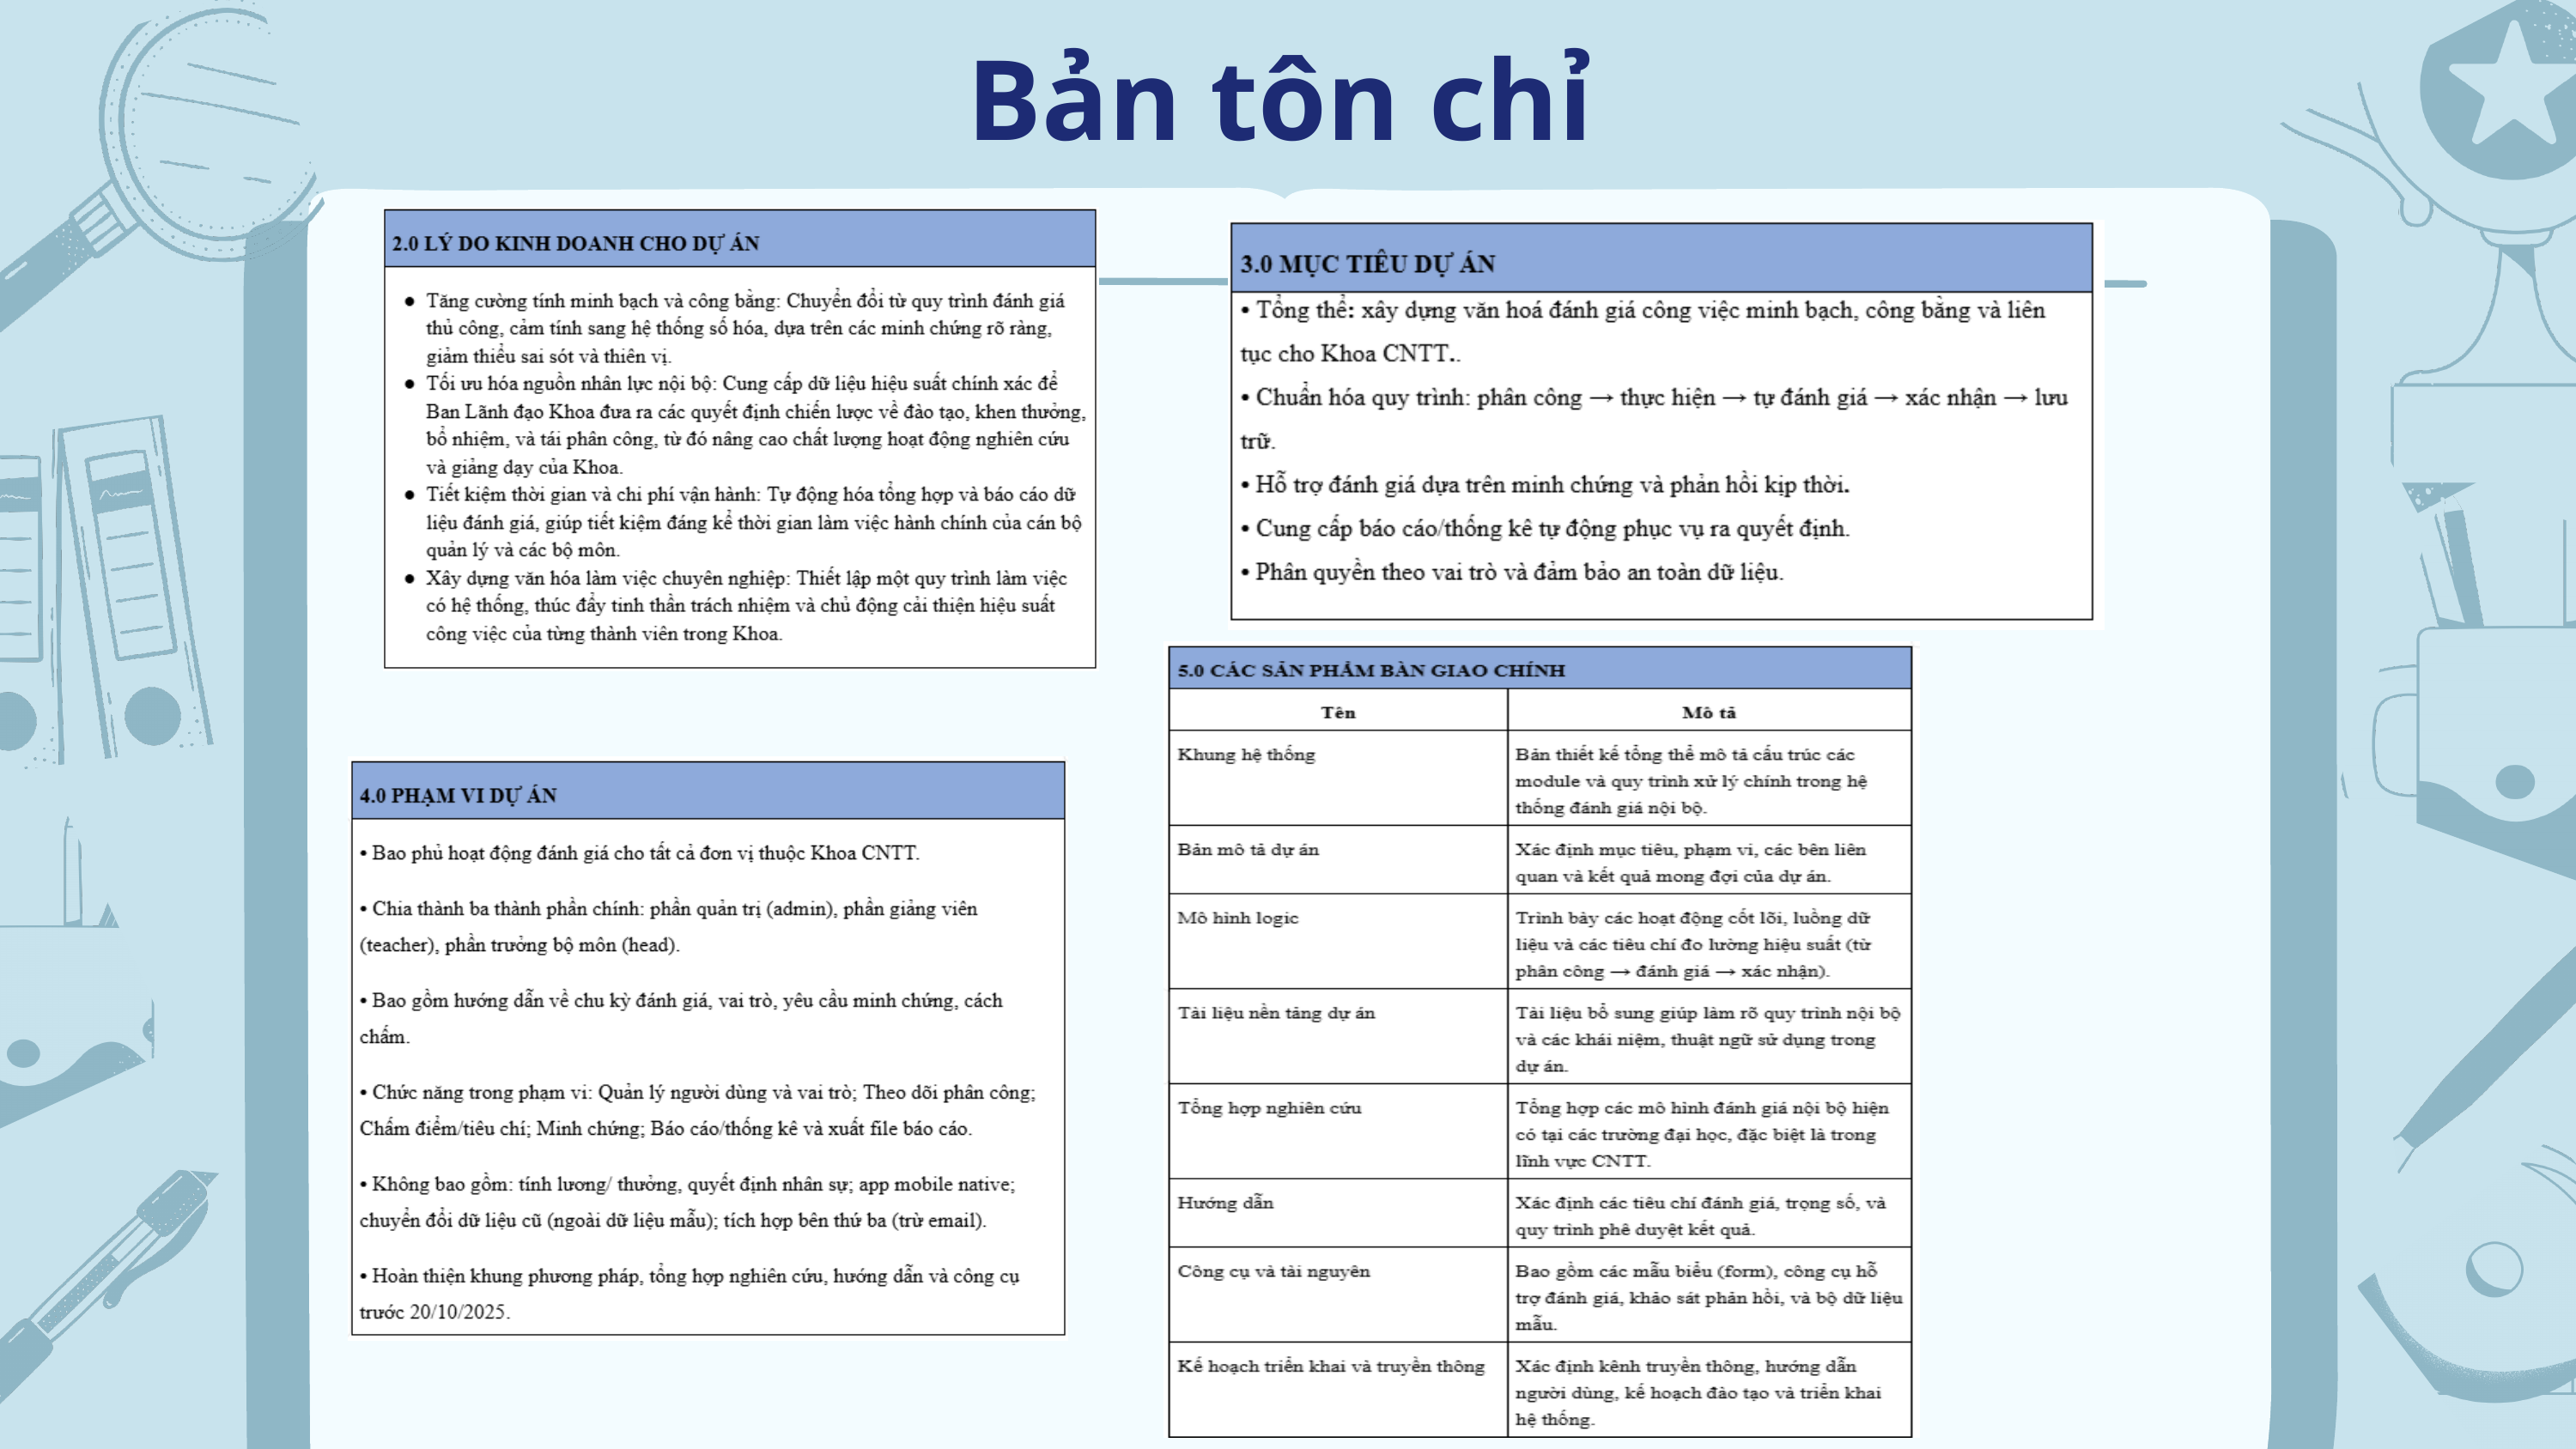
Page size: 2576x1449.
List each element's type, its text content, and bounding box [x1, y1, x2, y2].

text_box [243, 187, 2338, 1449]
text_box [0, 0, 319, 393]
text_box [2363, 889, 2576, 1186]
text_box [0, 413, 216, 773]
picture [383, 207, 1099, 672]
text_box [0, 804, 175, 1129]
text_box Bản tôn chỉ [500, 29, 2061, 163]
picture [348, 755, 1069, 1341]
text_box [2356, 1136, 2576, 1449]
picture [1163, 641, 1920, 1438]
text_box [0, 1155, 225, 1449]
text_box [2342, 486, 2576, 881]
text_box [2228, 0, 2576, 513]
picture [1228, 219, 2105, 631]
